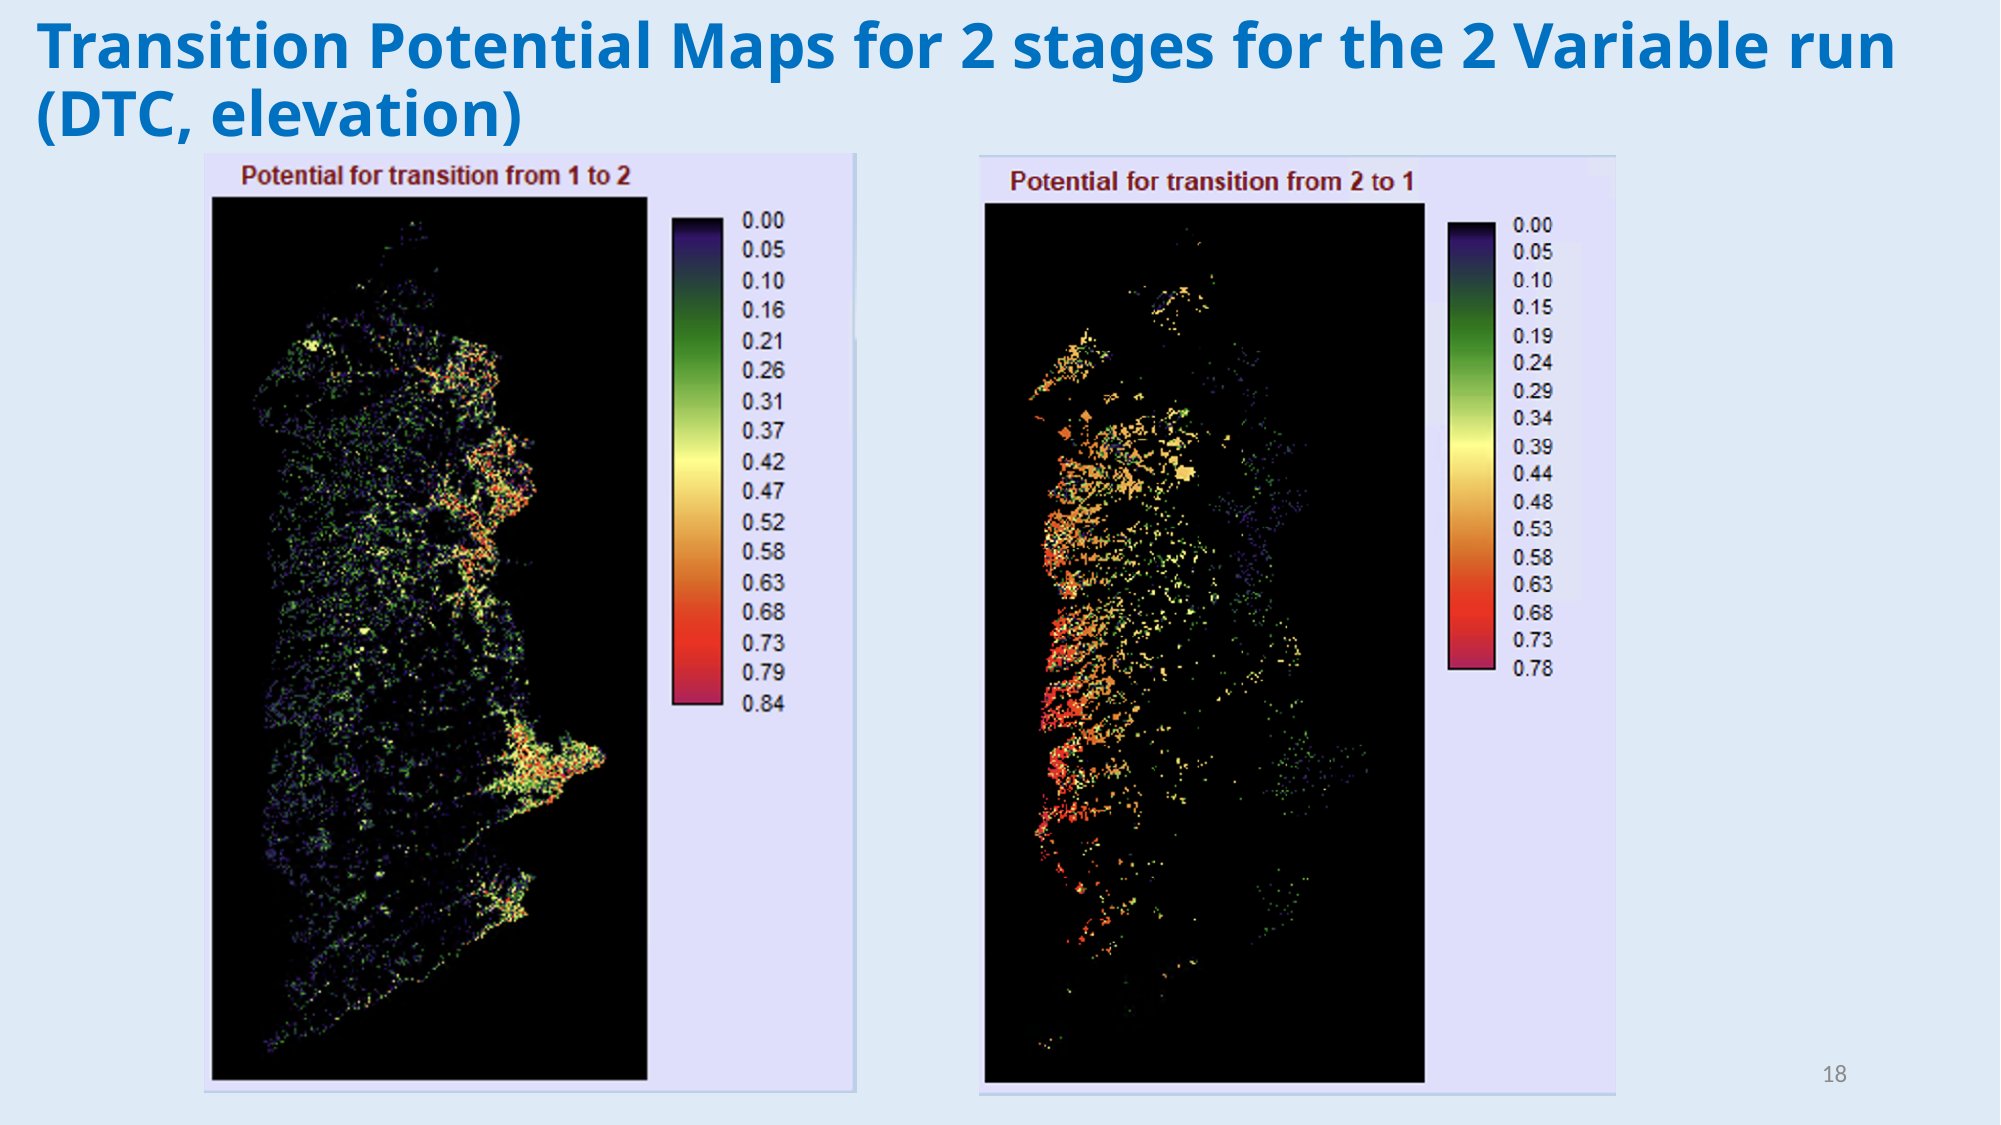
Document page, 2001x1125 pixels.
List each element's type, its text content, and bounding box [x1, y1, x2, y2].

picture [979, 155, 1616, 1096]
slide_number 18 [1412, 1042, 1863, 1103]
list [204, 153, 857, 1093]
text_box Transition Potential Maps for 2 stages for the 2 Variable run (DTC, elevation) [21, 0, 1979, 165]
